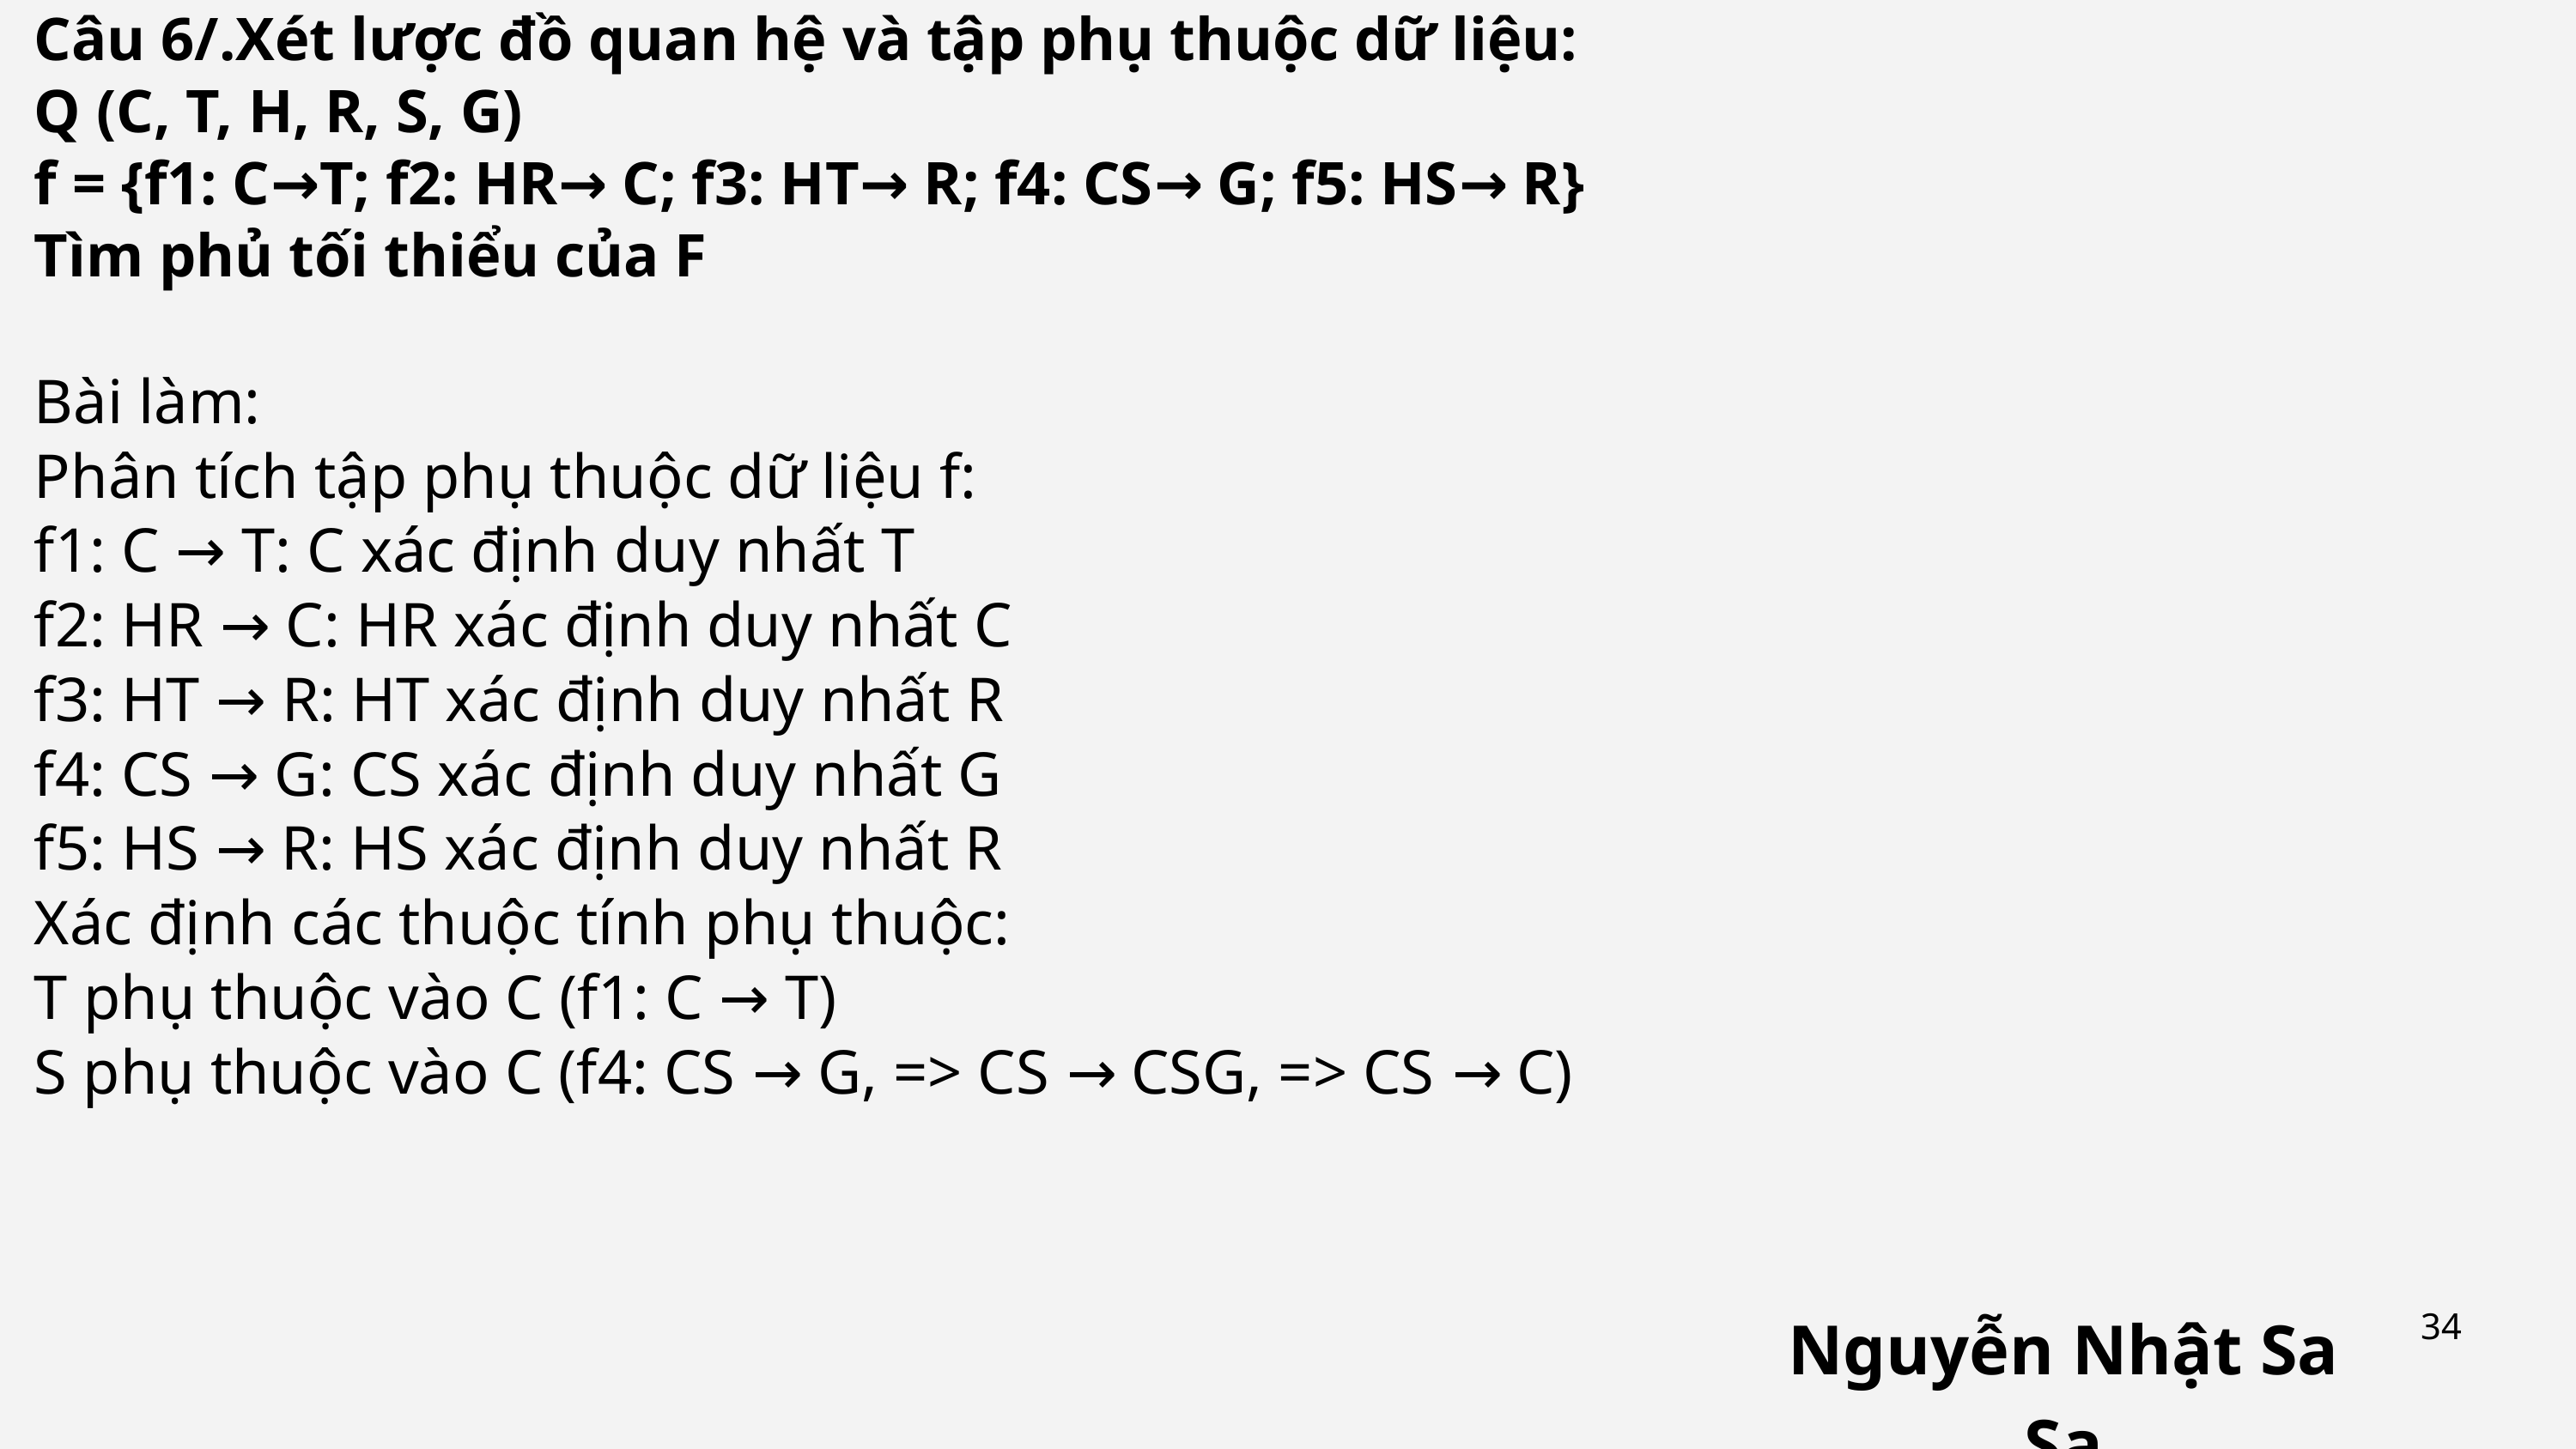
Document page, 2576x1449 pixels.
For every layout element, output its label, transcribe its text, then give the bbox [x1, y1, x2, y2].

text_box Câu 6/.Xét lược đồ quan hệ và tập phụ thuộc dữ liệu: Q (C, T, H, R, S, G) f = {f1: C→T; f2: HR→ C; f3: HT→ R; f4: CS→ G; f5: HS→ R} Tìm phủ tối thiểu của F Bài làm: Phân tích tập phụ thuộc dữ liệu f: f1: C → T: C xác định duy nhất T f2: HR → C: HR xác định duy nhất C f3: HT → R: HT xác định duy nhất R f4: CS → G: CS xác định duy nhất G f5: HS → R: HS xác định duy nhất R Xác định các thuộc tính phụ thuộc: T phụ thuộc vào C (f1: C → T) S phụ thuộc vào C (f4: CS → G, => CS → CSG, => CS → C) [33, 0, 1880, 1449]
text_box Nguyễn Nhật Sa Sa [1765, 1293, 2361, 1449]
text_box 34 [2421, 1296, 2463, 1348]
